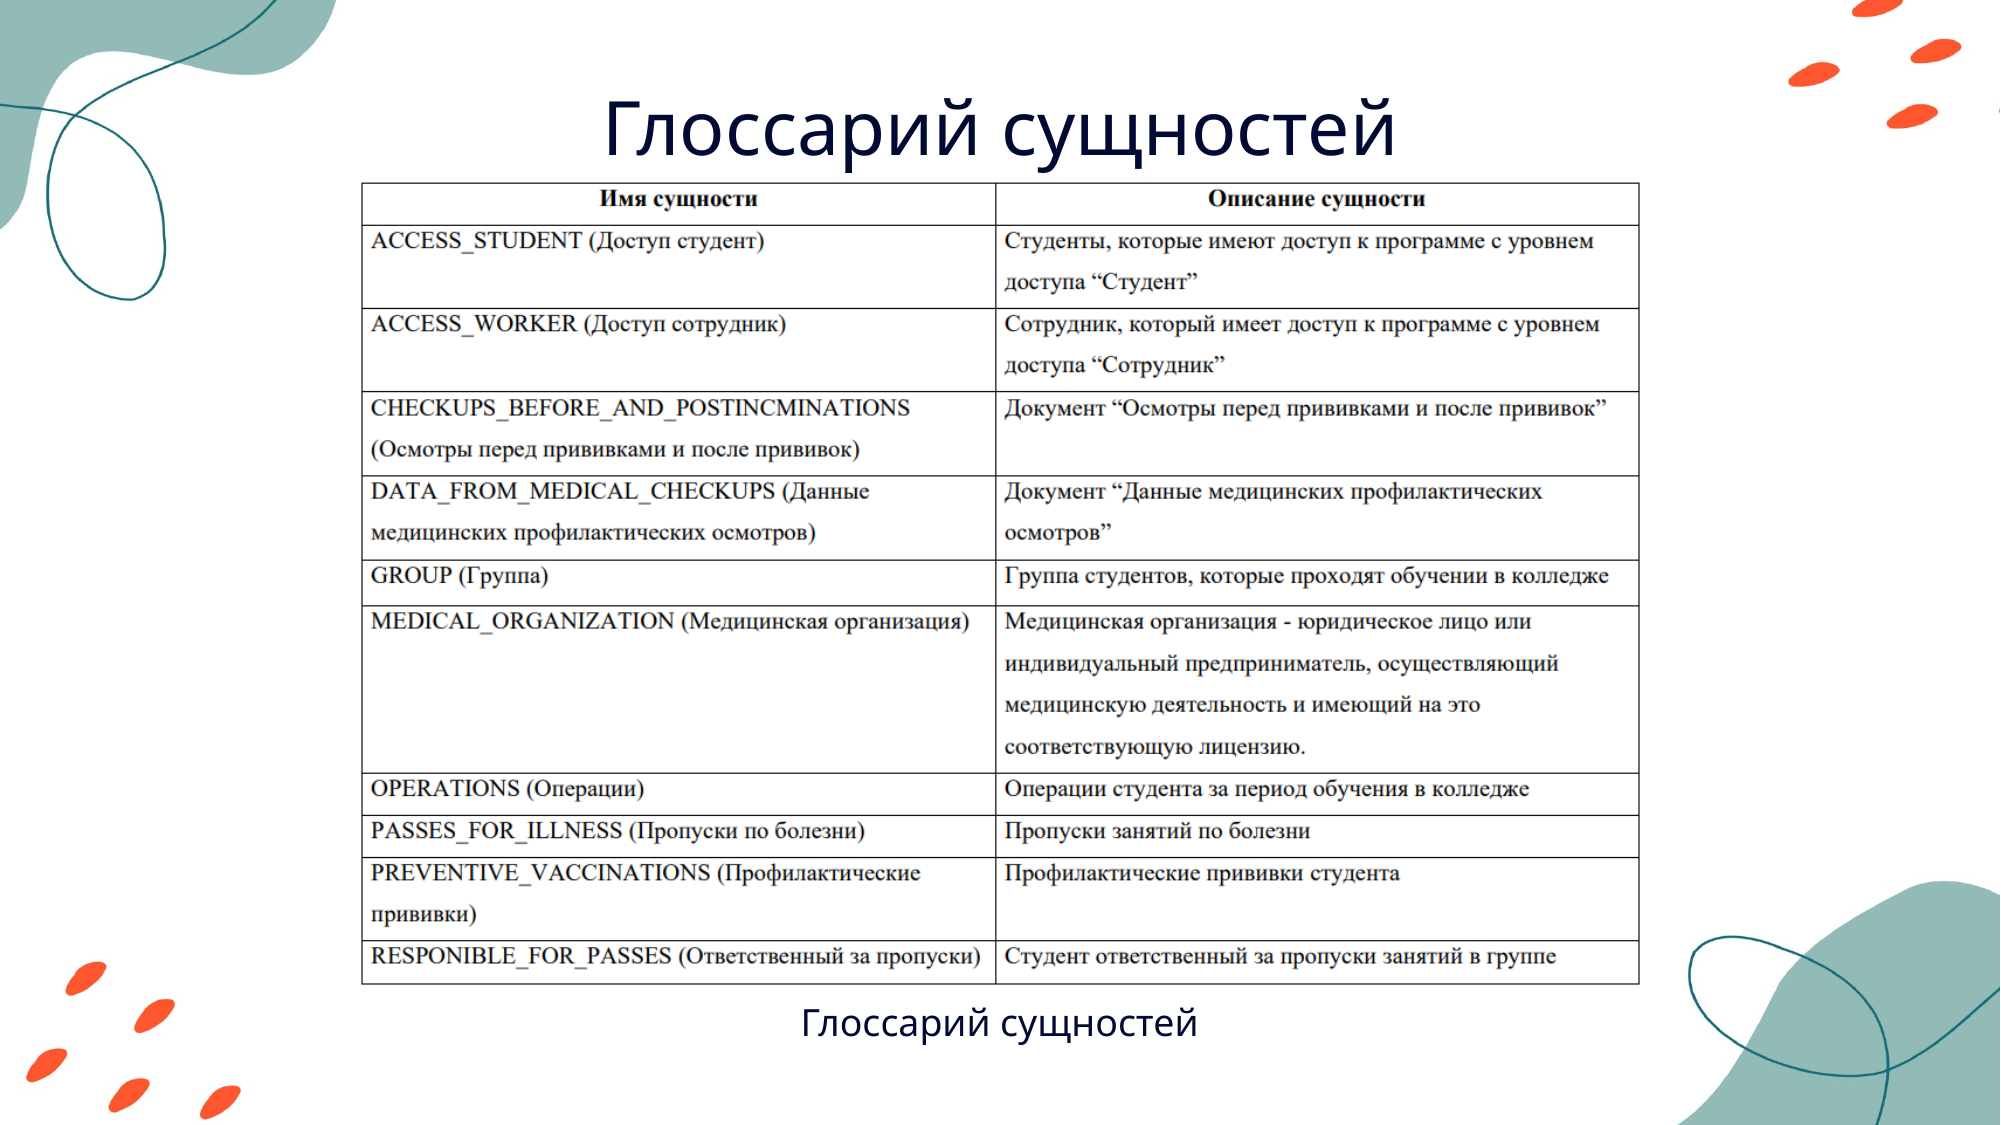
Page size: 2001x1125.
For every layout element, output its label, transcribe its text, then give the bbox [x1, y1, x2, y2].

text_box Глоссарий сущностей [785, 991, 1214, 1052]
picture [0, 0, 2000, 1125]
text_box Глоссарий сущностей [587, 72, 1414, 178]
